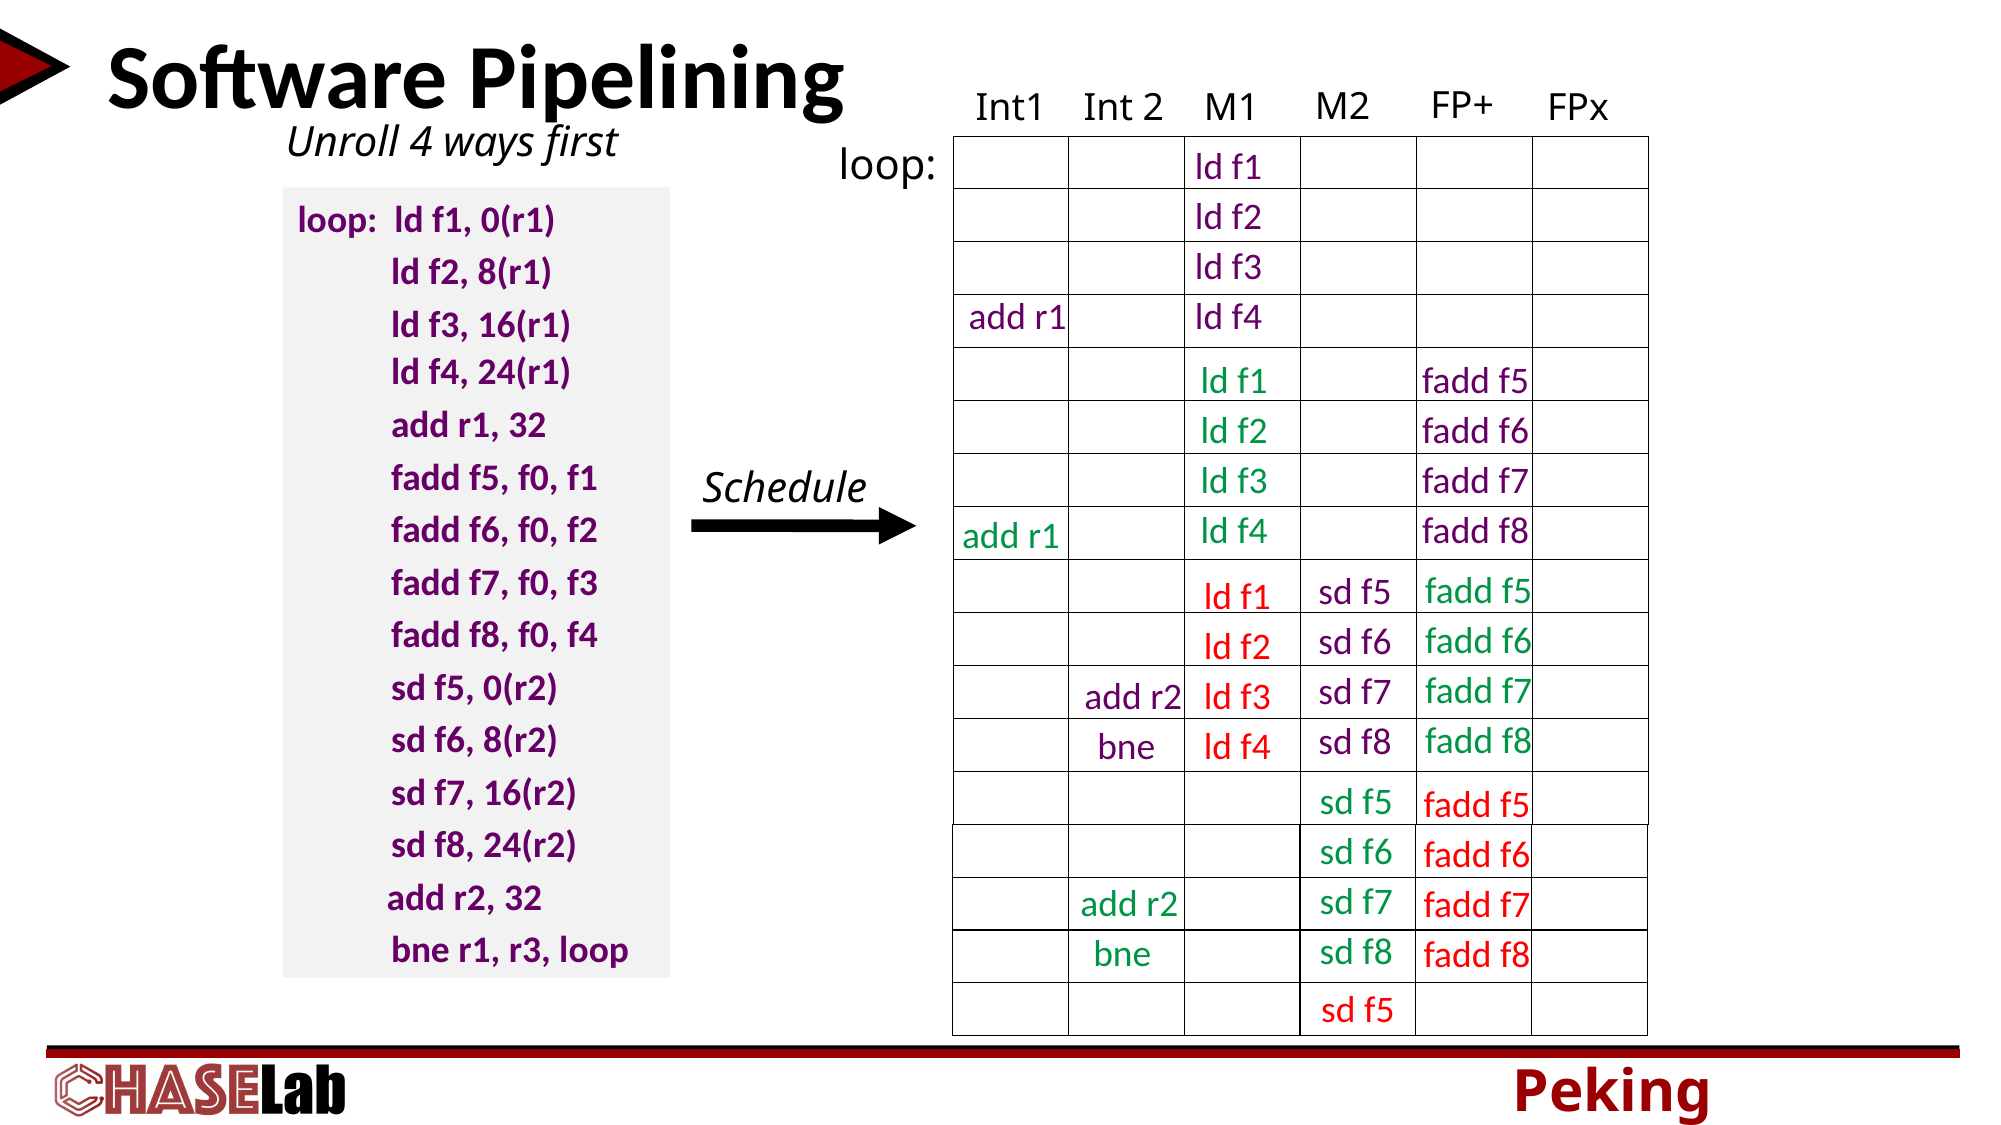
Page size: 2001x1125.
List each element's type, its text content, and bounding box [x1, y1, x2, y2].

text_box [952, 294, 1649, 347]
text_box Int 2 [1068, 80, 1189, 131]
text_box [952, 188, 1649, 241]
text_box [1195, 877, 1304, 931]
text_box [1288, 718, 1409, 771]
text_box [952, 718, 1186, 771]
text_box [1304, 769, 1409, 981]
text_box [1288, 612, 1409, 665]
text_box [1064, 871, 1195, 983]
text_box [952, 877, 1064, 931]
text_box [1409, 771, 1649, 825]
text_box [1409, 718, 1649, 771]
text_box Int1 [960, 80, 1068, 131]
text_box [1547, 824, 1648, 877]
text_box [952, 506, 1183, 559]
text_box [952, 771, 1304, 824]
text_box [1195, 931, 1407, 982]
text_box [952, 559, 1409, 612]
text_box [1407, 772, 1547, 984]
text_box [1547, 931, 1648, 982]
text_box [952, 824, 1304, 877]
picture [51, 1058, 351, 1118]
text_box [1409, 558, 1549, 770]
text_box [1288, 665, 1409, 718]
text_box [952, 347, 1649, 400]
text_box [1285, 453, 1649, 506]
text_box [282, 107, 671, 993]
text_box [1549, 612, 1649, 665]
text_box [952, 400, 1183, 453]
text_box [952, 135, 1649, 188]
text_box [952, 665, 1186, 718]
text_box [952, 453, 1183, 506]
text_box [1183, 348, 1285, 560]
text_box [952, 982, 1648, 1036]
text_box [1549, 559, 1649, 612]
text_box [1549, 665, 1649, 718]
text_box FP+ [1415, 78, 1529, 129]
title Software Pipelining [92, 22, 1955, 132]
text_box M2 [1299, 79, 1413, 130]
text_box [1285, 506, 1649, 559]
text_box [952, 612, 1186, 665]
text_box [1186, 564, 1288, 775]
text_box loop: [823, 130, 952, 196]
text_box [1285, 400, 1649, 453]
text_box add r1 [947, 504, 952, 564]
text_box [687, 453, 917, 526]
text_box M1 [1189, 80, 1302, 131]
text_box FPx [1532, 80, 1645, 131]
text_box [952, 931, 1064, 982]
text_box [952, 241, 1649, 294]
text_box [1547, 877, 1648, 931]
